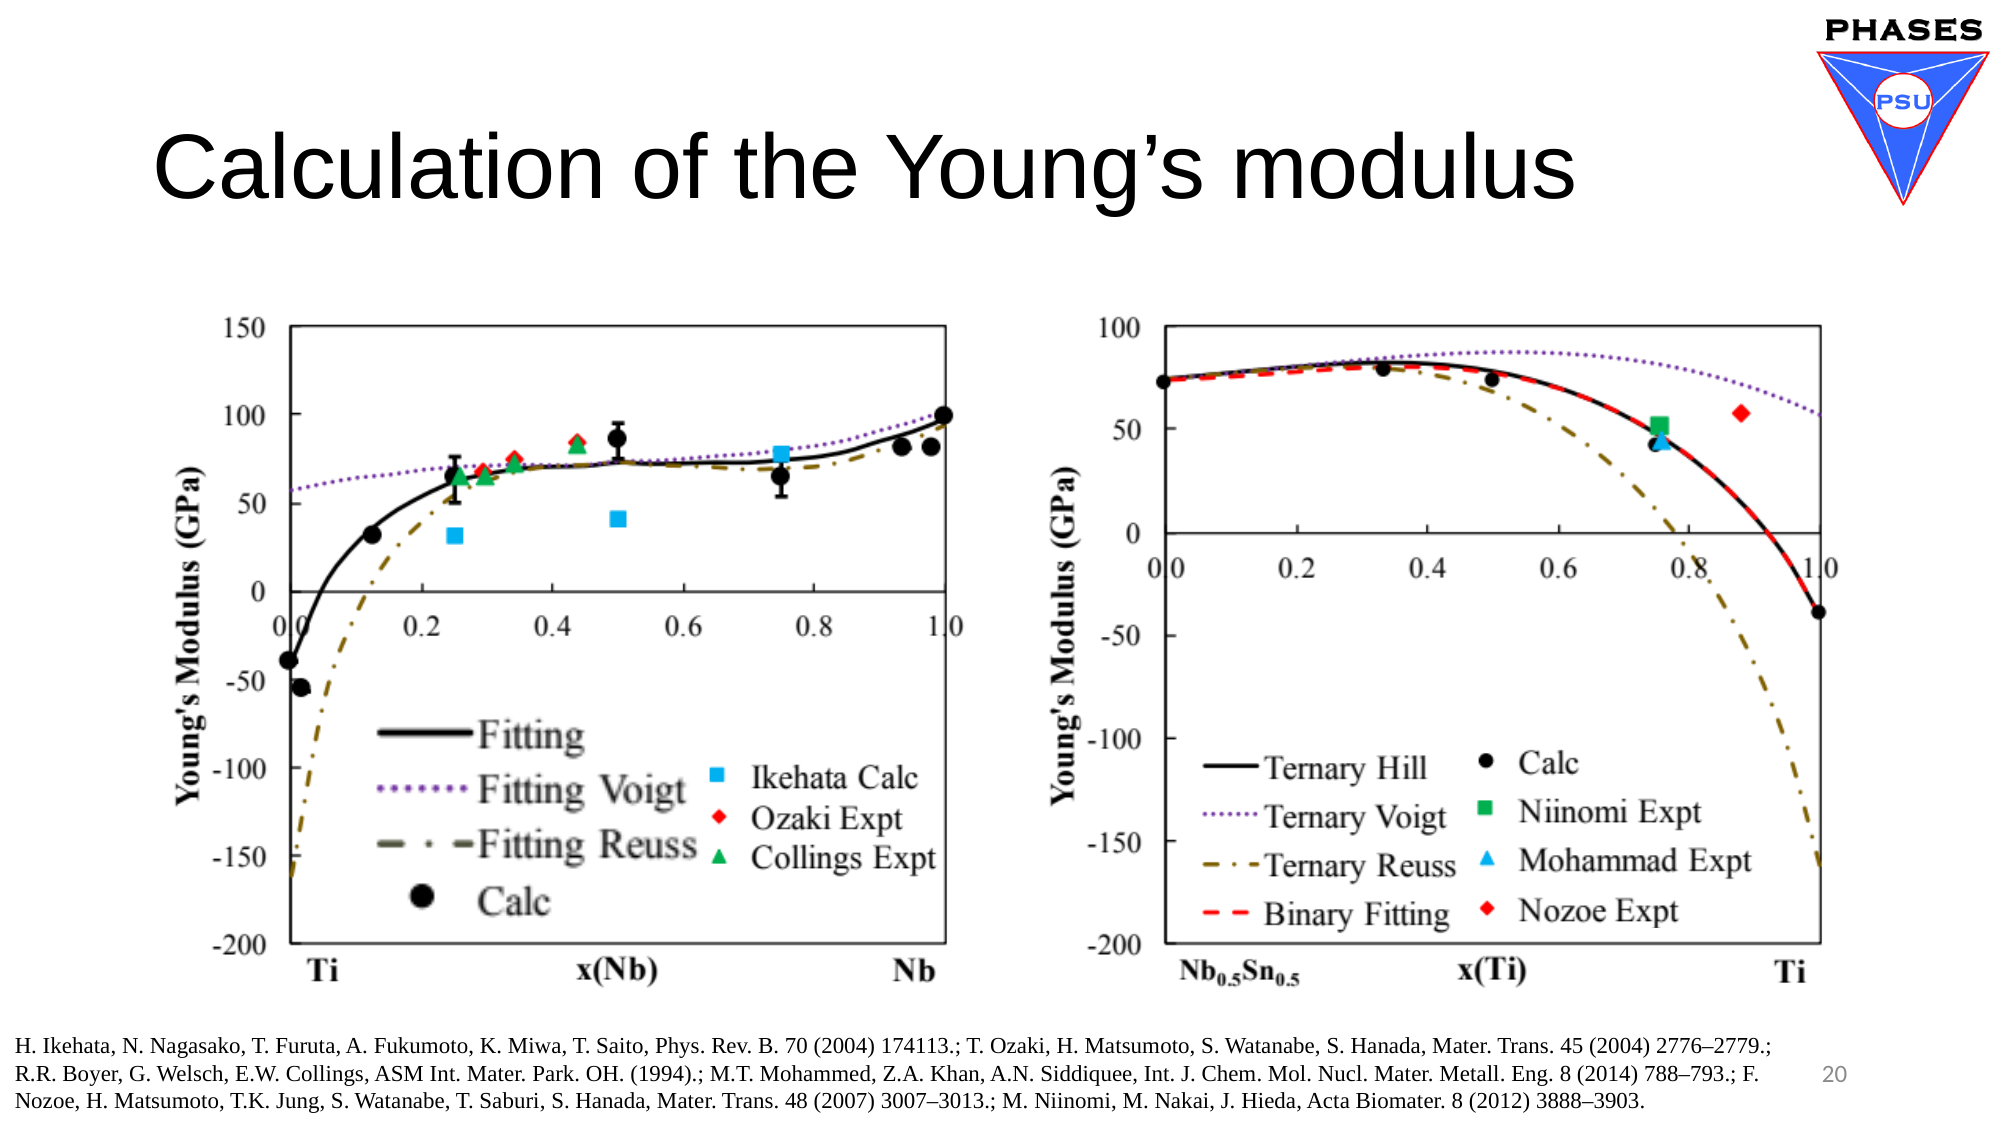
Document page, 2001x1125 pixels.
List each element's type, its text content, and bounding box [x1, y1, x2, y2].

title Calculation of the Young’s modulus [137, 59, 1863, 278]
text_box H. Ikehata, N. Nagasako, T. Furuta, A. Fukumoto, K. Miwa, T. Saito, Phys. Rev. B. 70 (2004) 174113.; T. Ozaki, H. Matsumoto, S. Watanabe, S. Hanada, Mater. Trans. 45 (2004) 2776–2779.; R.R. Boyer, G. Welsch, E.W. Collings, ASM Int. Mater. Park. OH. (1994).; M.T. Mohammed, Z.A. Khan, A.N. Siddiquee, Int. J. Chem. Mol. Nucl. Mater. Metall. Eng. 8 (2014) 788–793.; F. Nozoe, H. Matsumoto, T.K. Jung, S. Watanabe, T. Saburi, S. Hanada, Mater. Trans. 48 (2007) 3007–3013.; M. Niinomi, M. Nakai, J. Hieda, Acta Biomater. 8 (2012) 3888–3903. [0, 1023, 1823, 1121]
slide_number 20 [1823, 1042, 1863, 1103]
picture [1190, 746, 1758, 934]
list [137, 300, 988, 1013]
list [1012, 300, 1863, 1013]
picture [1816, 18, 1990, 206]
picture [361, 708, 942, 918]
